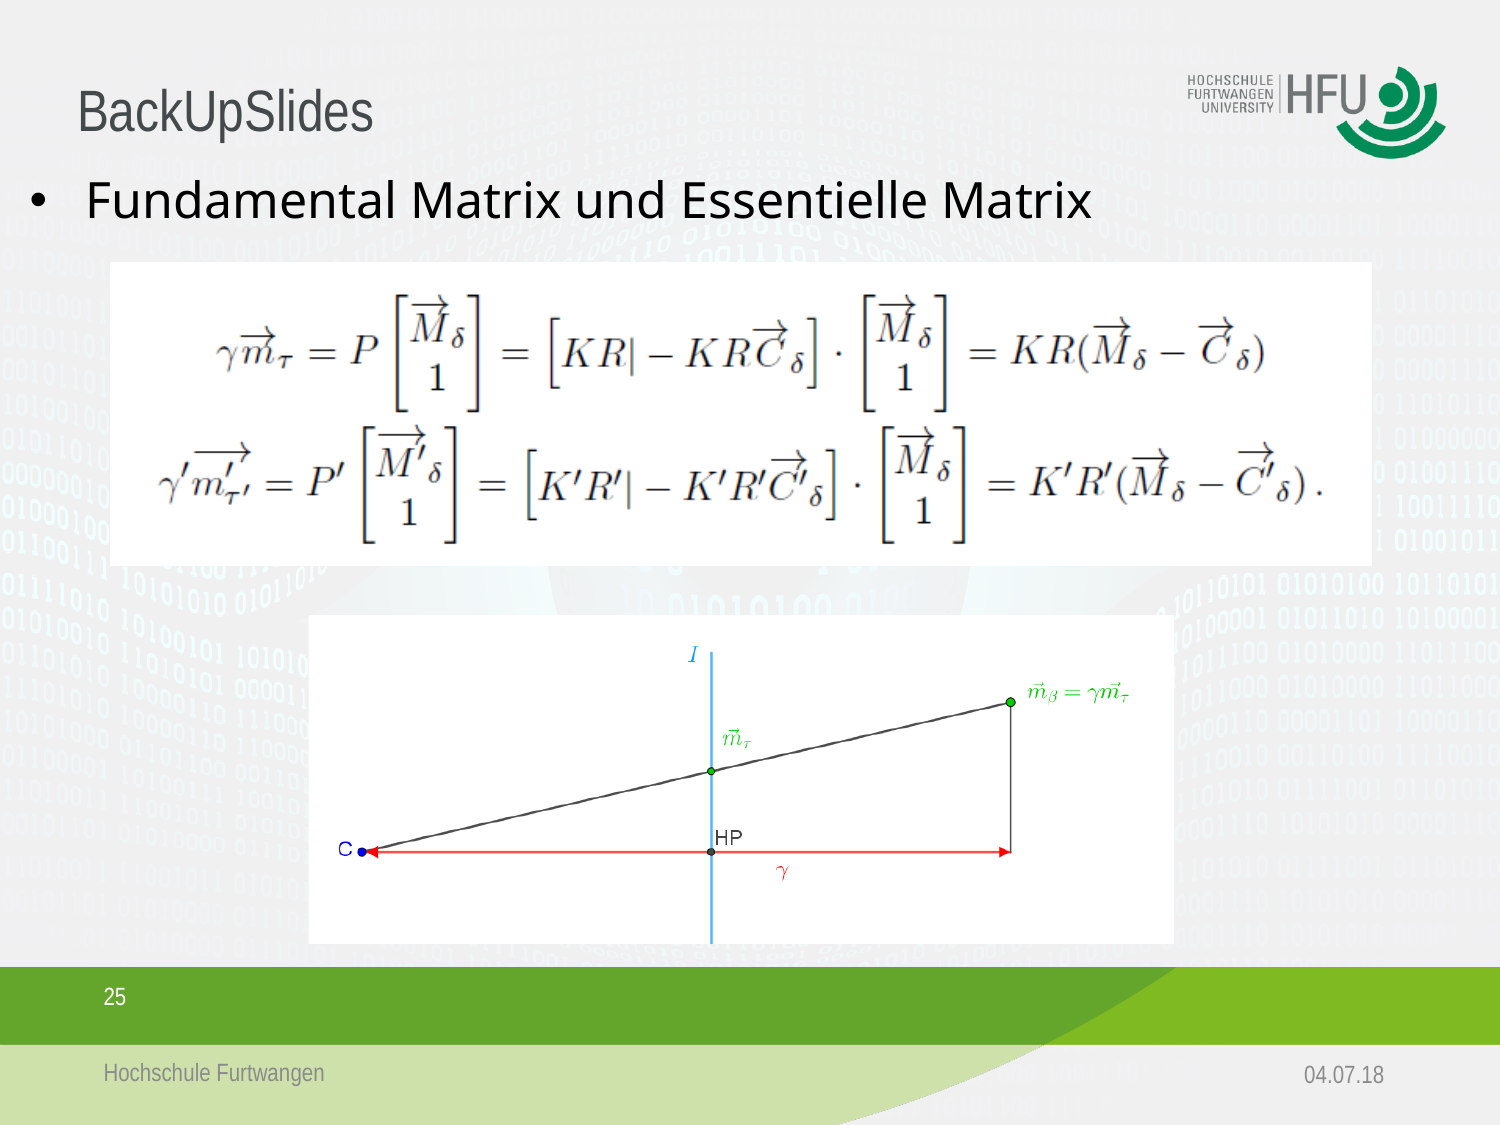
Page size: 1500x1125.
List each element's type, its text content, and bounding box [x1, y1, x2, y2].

picture [110, 261, 1373, 566]
picture [0, 967, 1500, 1125]
footer Hochschule Furtwangen [88, 1044, 420, 1105]
picture [308, 615, 1175, 944]
picture [1166, 53, 1454, 164]
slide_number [1257, 1046, 1400, 1107]
slide_number 25 [88, 967, 160, 1028]
text_box Fundamental Matrix und Essentielle Matrix [29, 168, 1400, 832]
title BackUpSlides [77, 64, 1353, 153]
